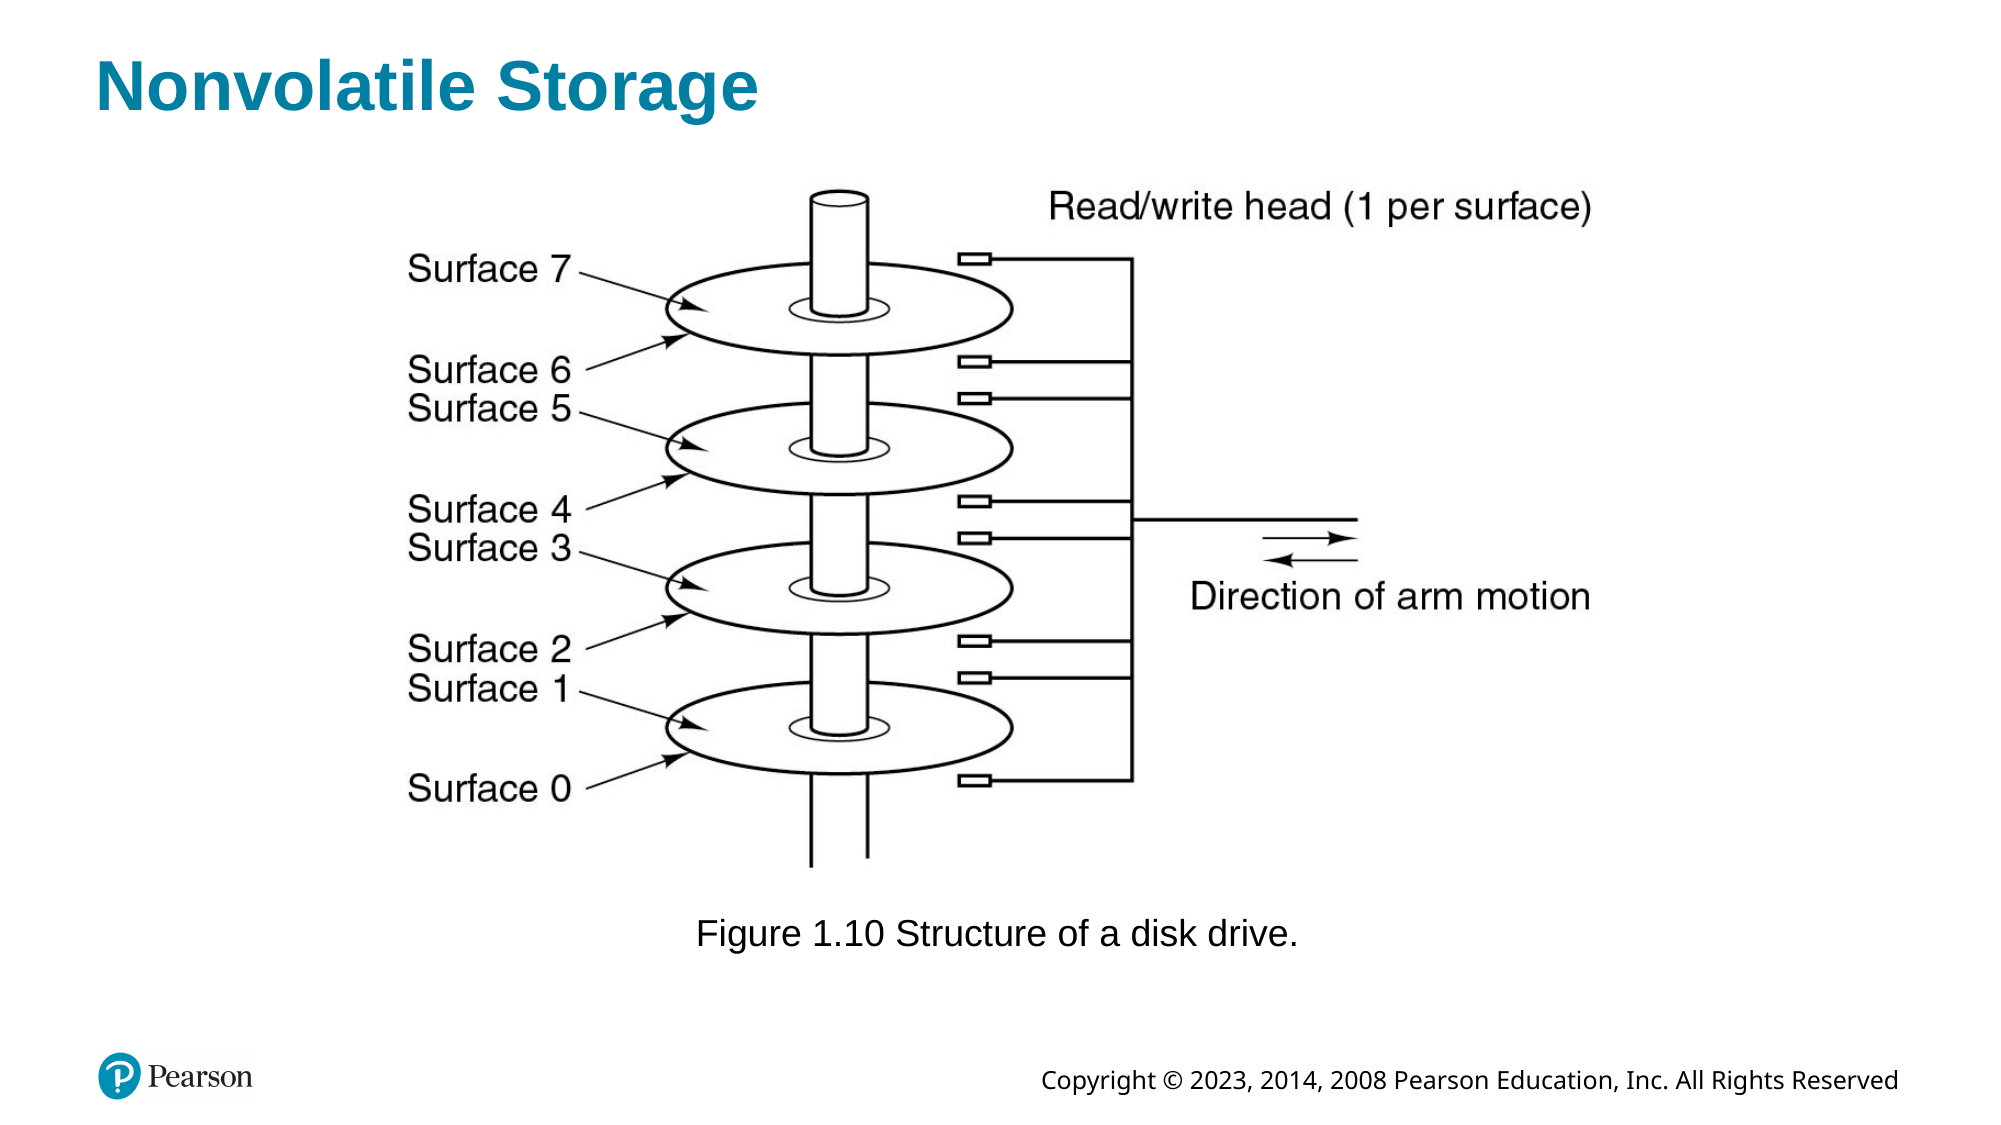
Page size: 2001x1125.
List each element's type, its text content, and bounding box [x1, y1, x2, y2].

picture [97, 1051, 254, 1101]
picture [398, 181, 1601, 871]
list Figure 1.10 Structure of a disk drive. [695, 880, 1306, 1125]
title Nonvolatile Storage [95, 0, 1906, 179]
